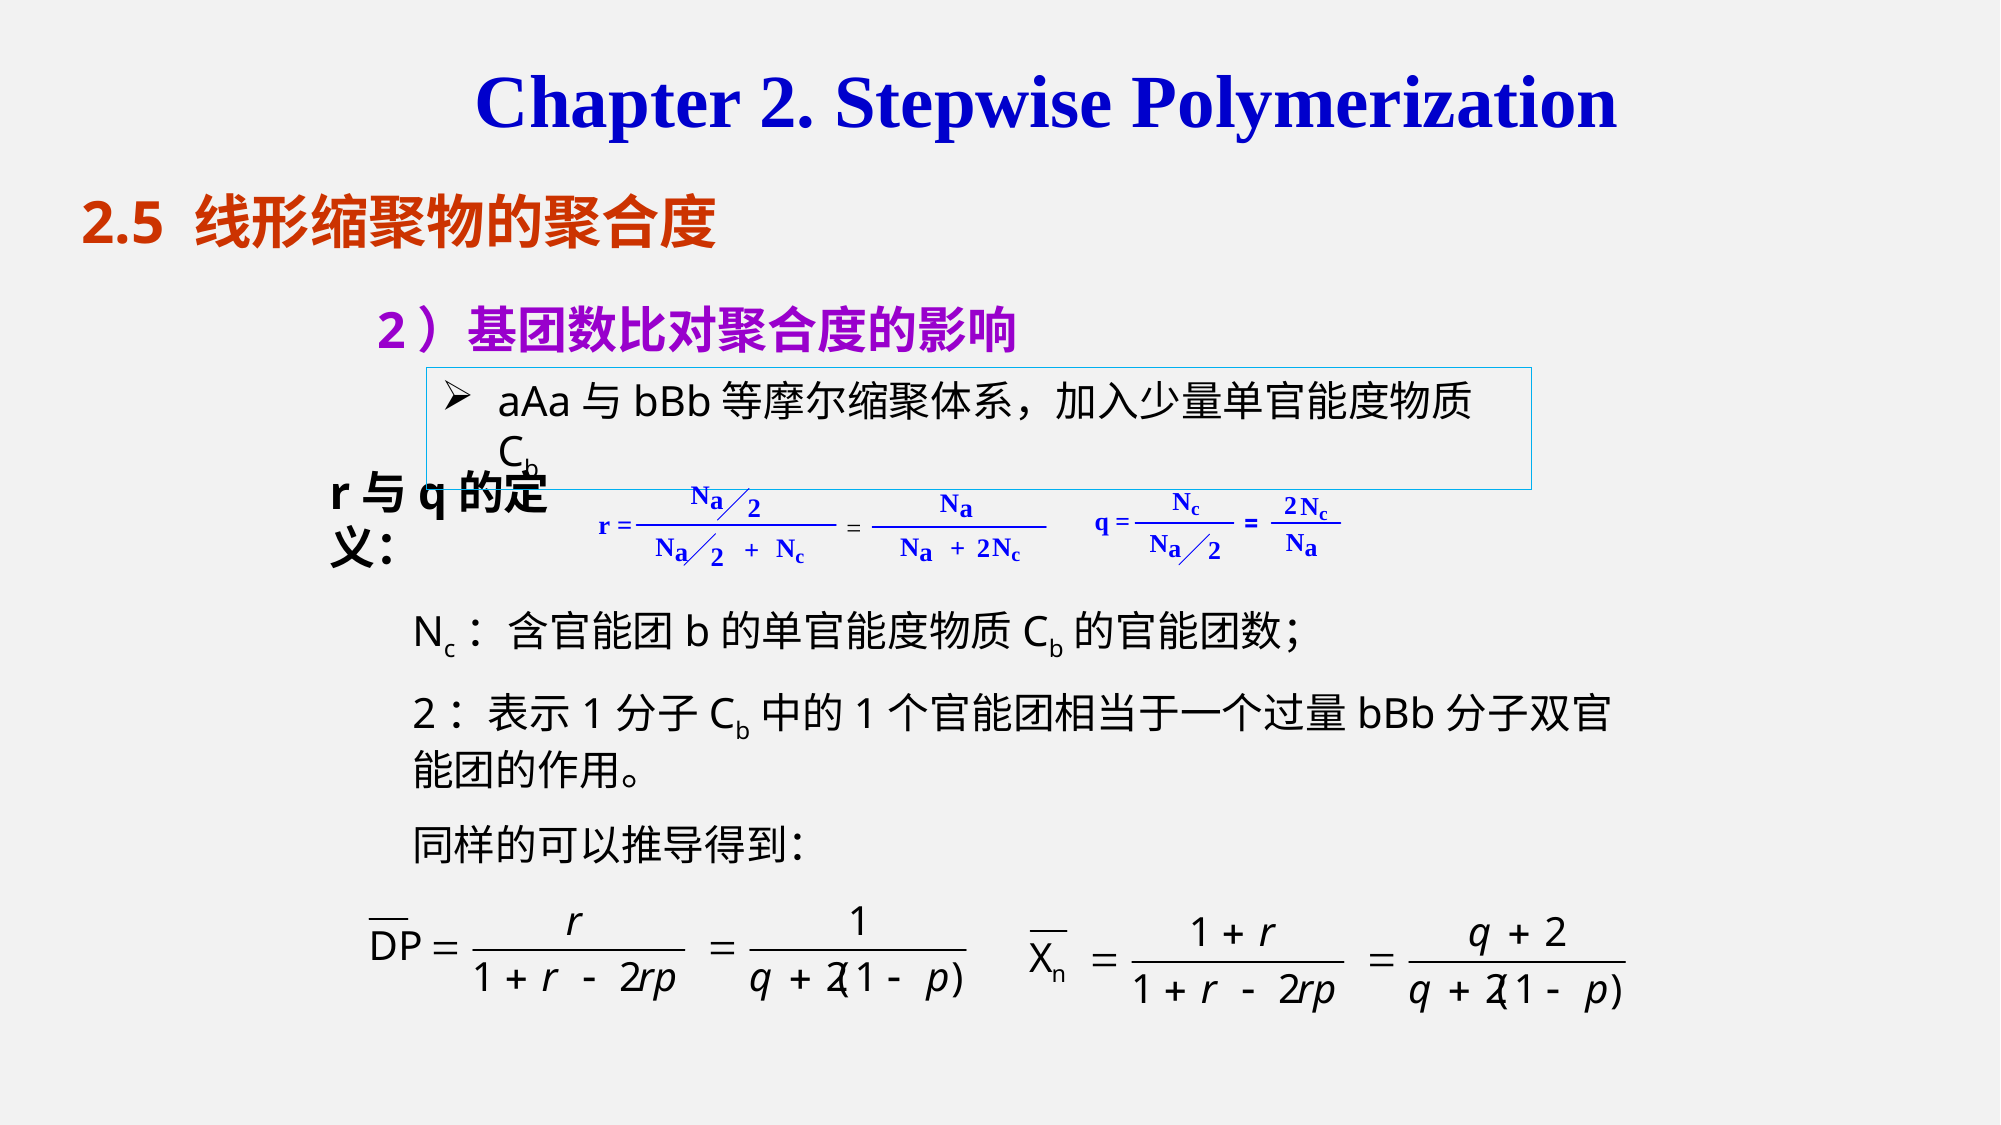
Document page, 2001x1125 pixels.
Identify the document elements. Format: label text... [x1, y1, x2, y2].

text_box r与q的定义： [314, 456, 597, 581]
text_box 2.5 线形缩聚物的聚合度 [66, 177, 1438, 263]
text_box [362, 892, 973, 1005]
text_box aAa与bBb等摩尔缩聚体系，加入少量单官能度物质Cb [426, 367, 1532, 490]
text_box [1094, 486, 1343, 567]
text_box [598, 479, 1048, 574]
text_box Chapter 2. Stepwise Polymerization [460, 44, 1635, 150]
text_box Nc：含官能团b的单官能度物质Cb的官能团数； 2：表示1分子Cb中的1个官能团相当于一个过量bBb分子双官能团的作用。 同样的可以推导得到： [397, 597, 1638, 877]
text_box 2）基团数比对聚合度的影响 [362, 290, 1178, 369]
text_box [1023, 904, 1635, 1016]
